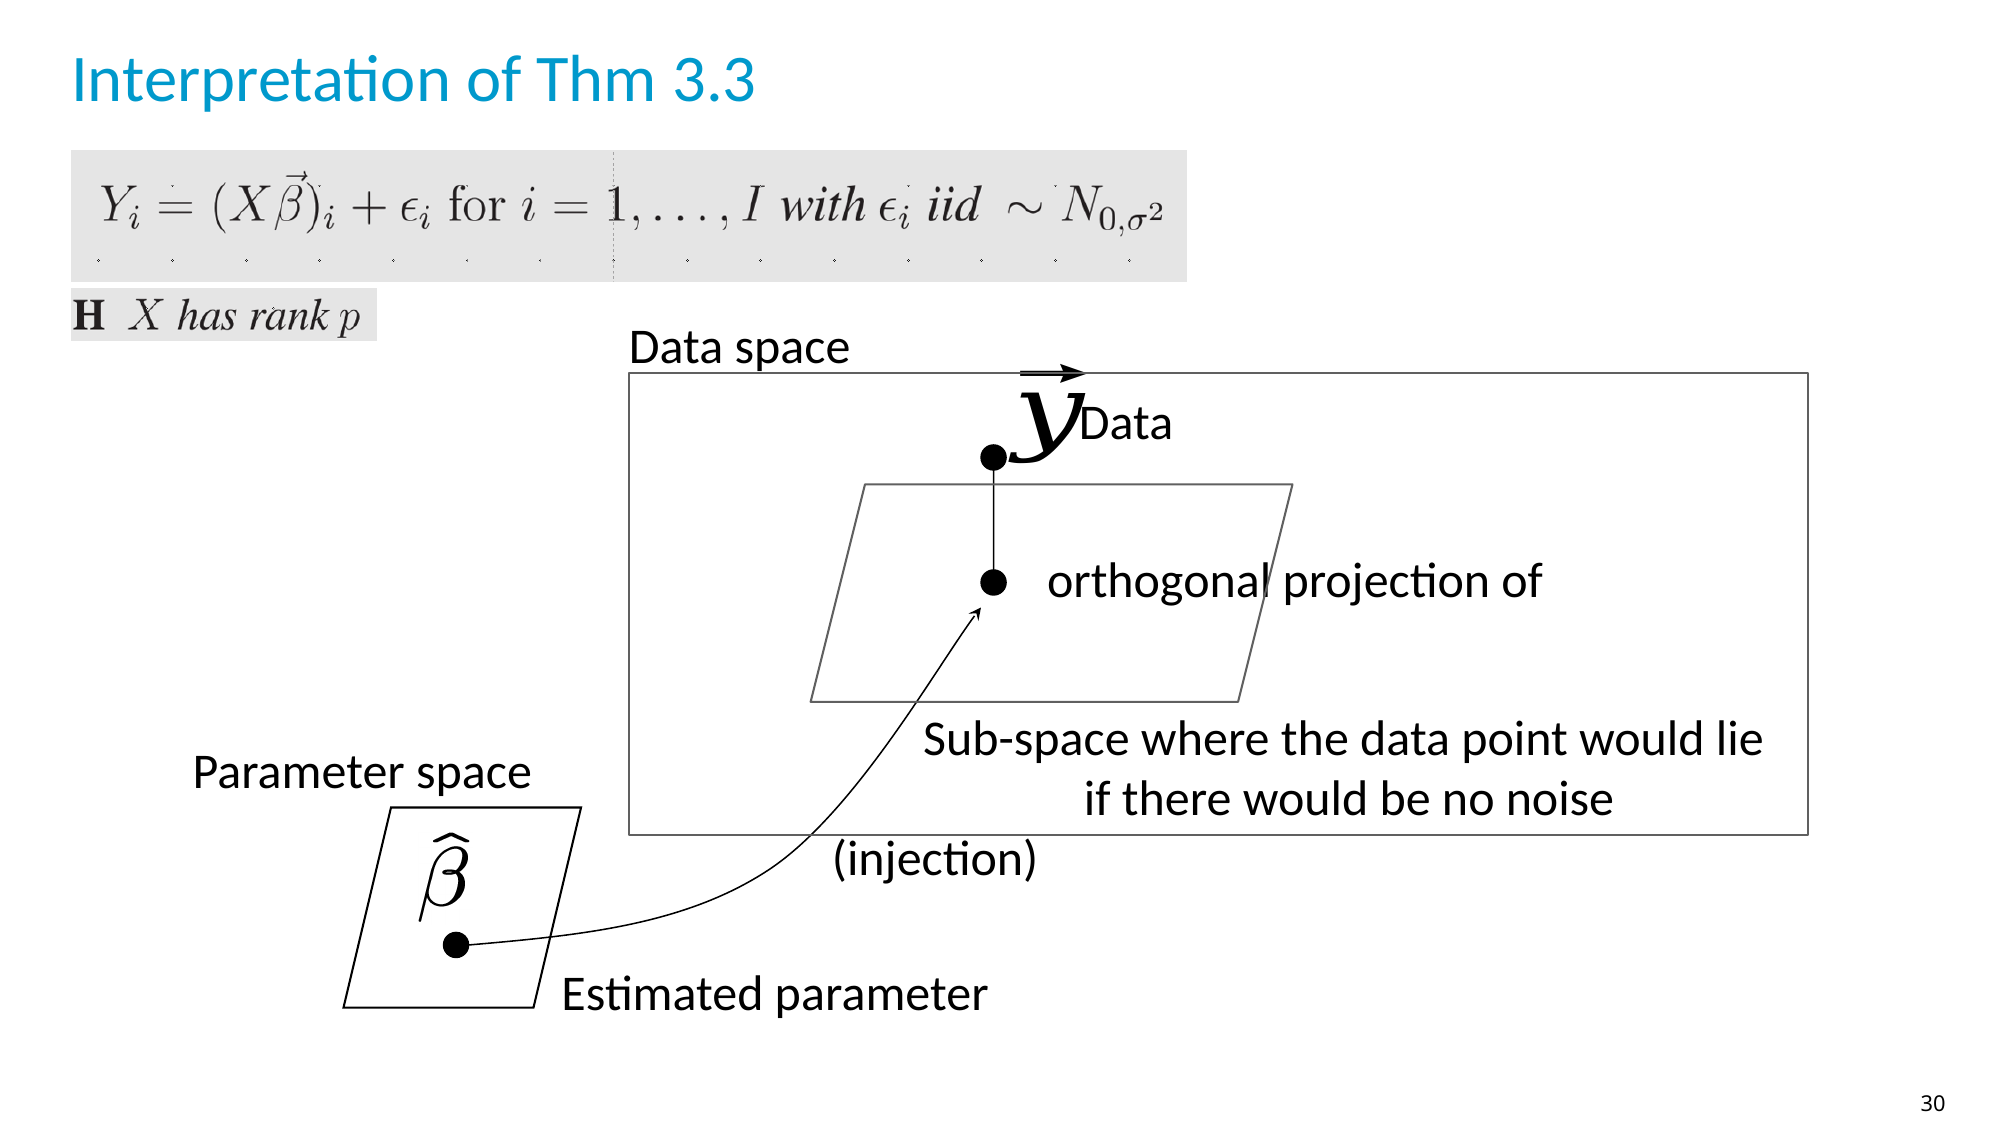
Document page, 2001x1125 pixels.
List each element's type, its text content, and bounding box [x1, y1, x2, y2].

picture [418, 832, 473, 925]
picture [71, 288, 377, 341]
text_box Parameter space [177, 731, 547, 807]
picture [71, 150, 1187, 282]
text_box Estimated parameter [546, 952, 1004, 1028]
text_box [443, 933, 469, 958]
text_box [343, 807, 582, 1008]
text_box Data space [614, 305, 866, 381]
footer 30 [1866, 1082, 2000, 1125]
text_box [628, 372, 1809, 835]
text_box [468, 835, 812, 946]
title Interpretation of Thm 3.3 [56, 0, 1872, 150]
